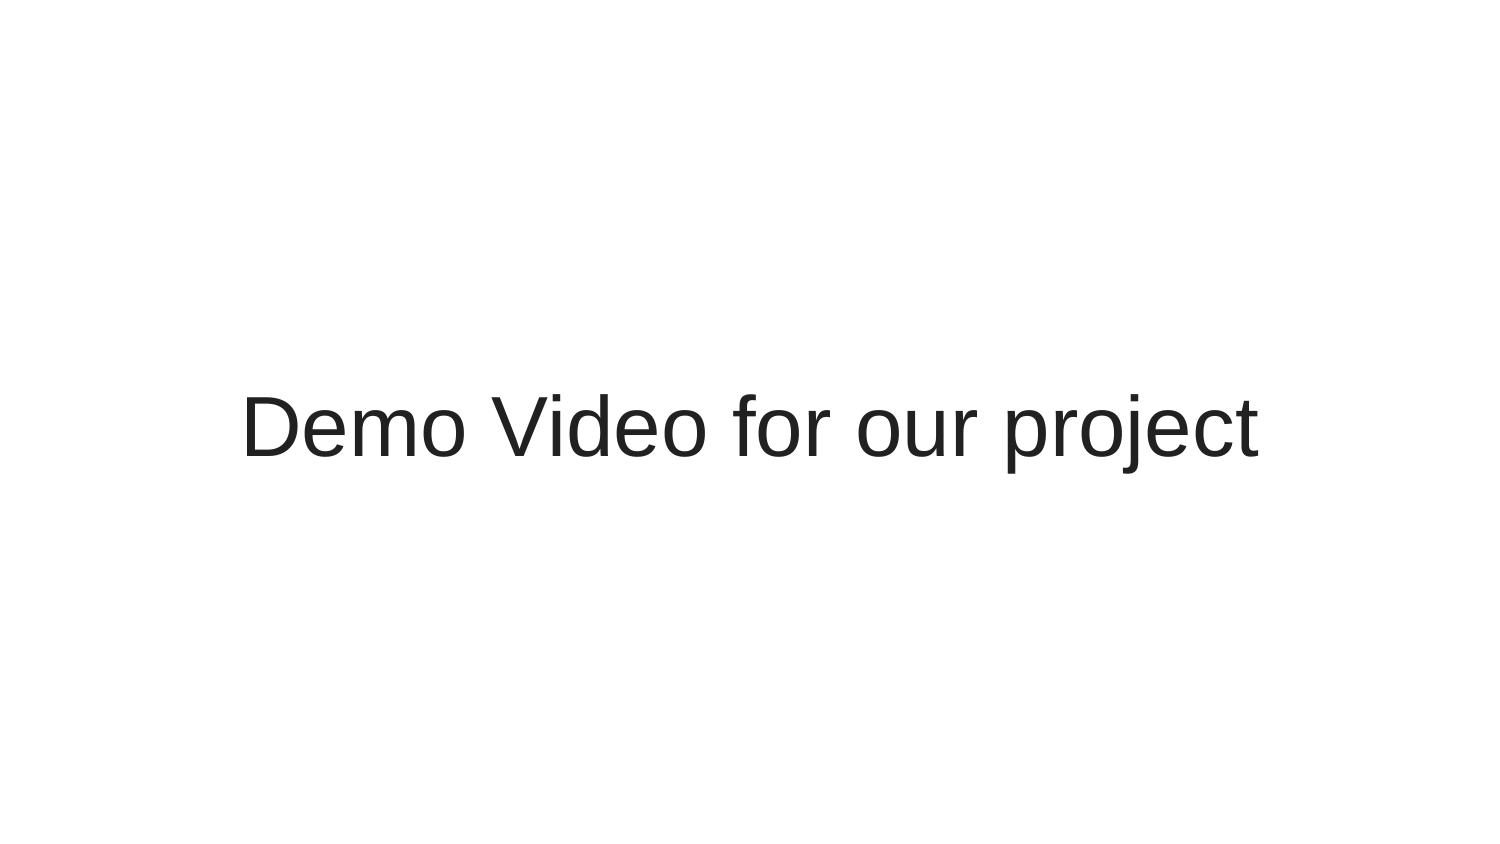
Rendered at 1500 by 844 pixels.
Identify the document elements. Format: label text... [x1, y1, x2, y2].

title Demo Video for our project [71, 264, 1429, 580]
